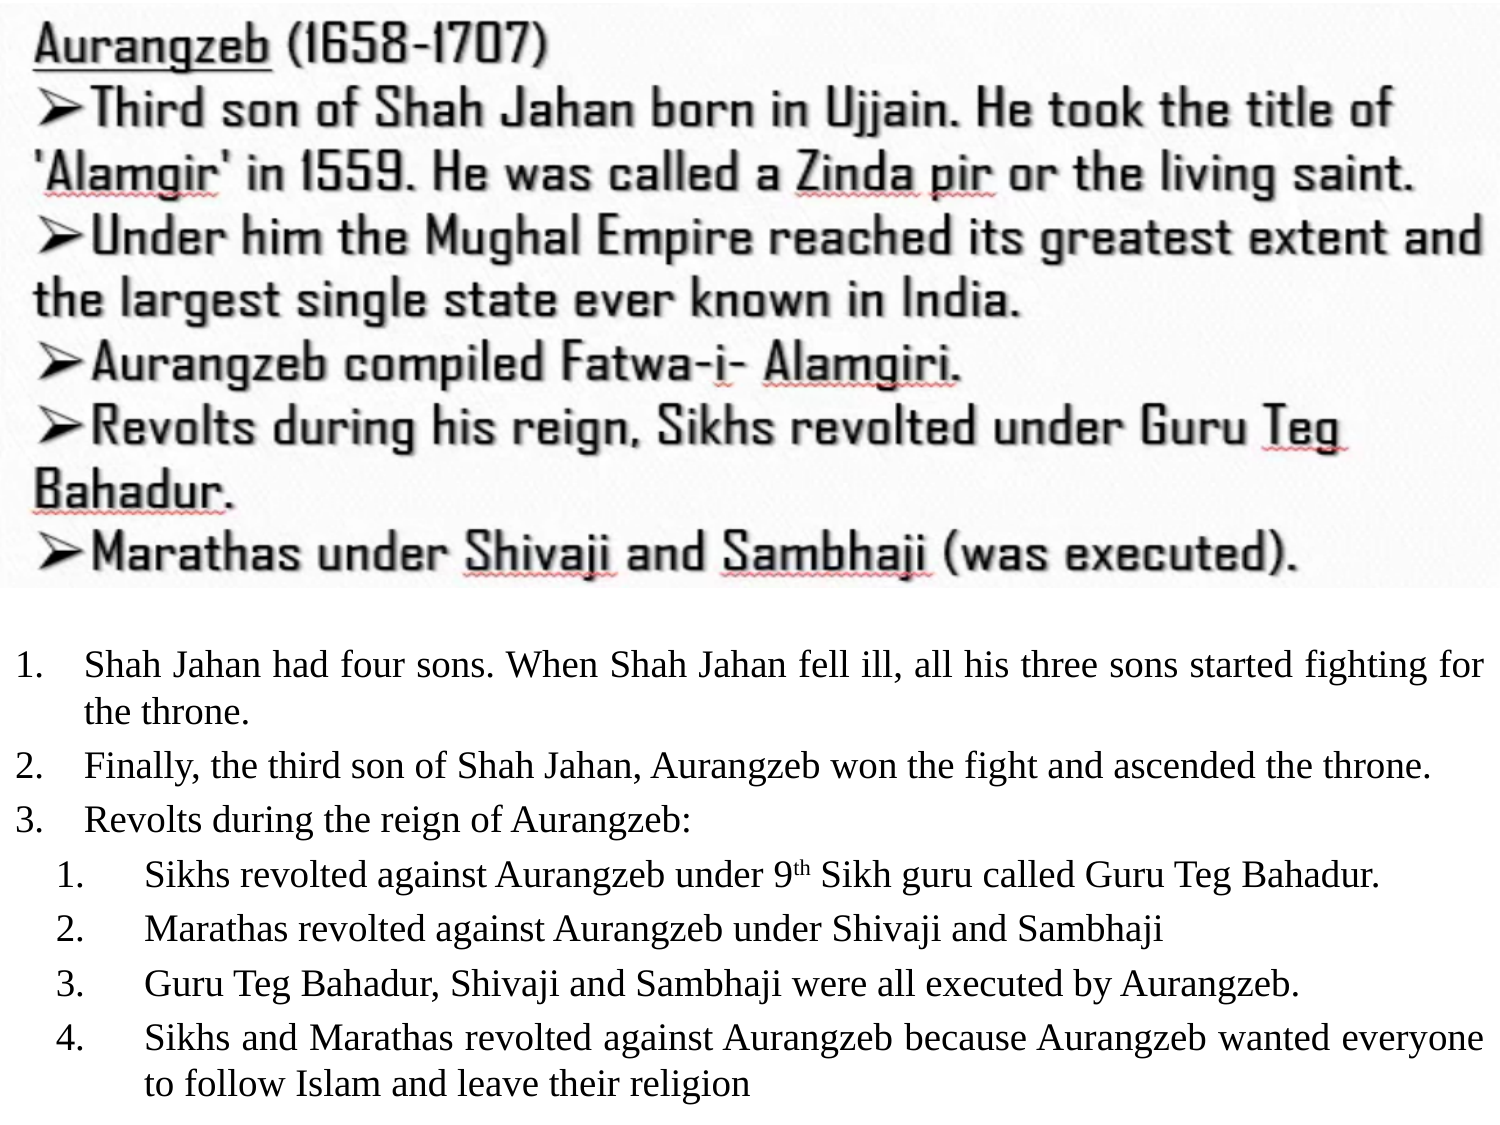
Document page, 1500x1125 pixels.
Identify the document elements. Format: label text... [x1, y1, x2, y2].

list Shah Jahan had four sons. When Shah Jahan fell ill, all his three sons started fighting for the throne. Finally, the third son of Shah Jahan, Aurangzeb won the fight and ascended the throne. Revolts during the reign of Aurangzeb: Sikhs revolted against Aurangzeb under 9th Sikh guru called Guru Teg Bahadur. Marathas revolted against Aurangzeb under Shivaji and Sambhaji Guru Teg Bahadur, Shivaji and Sambhaji were all executed by Aurangzeb. Sikhs and Marathas revolted against Aurangzeb because Aurangzeb wanted everyone to follow Islam and leave their religion [0, 595, 1500, 1125]
picture [0, 2, 1500, 588]
